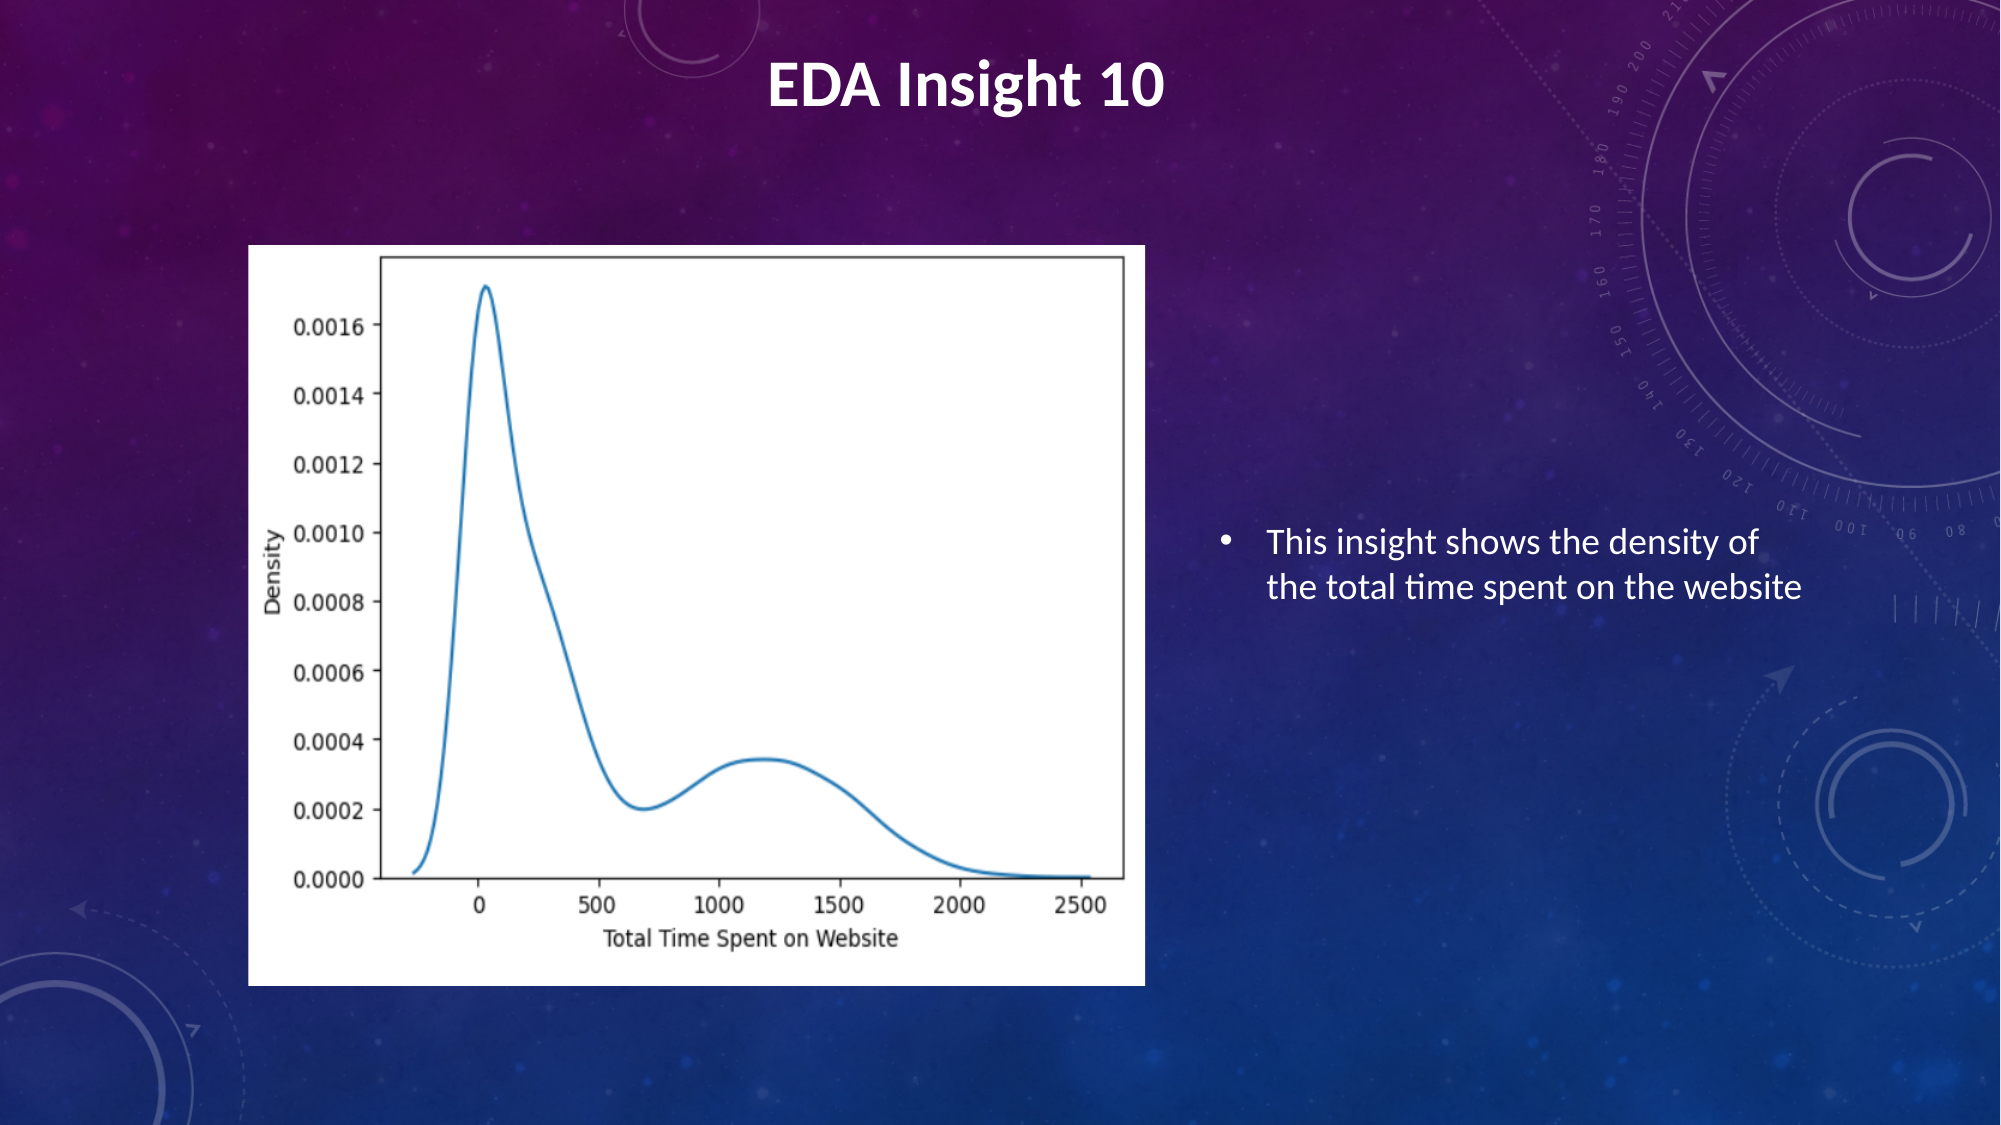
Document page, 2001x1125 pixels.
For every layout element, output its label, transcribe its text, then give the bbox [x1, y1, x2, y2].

text_box EDA Insight 10 [649, 32, 1284, 127]
picture [0, 0, 2001, 1125]
text_box This insight shows the density of the total time spent on the website [1204, 509, 1831, 615]
